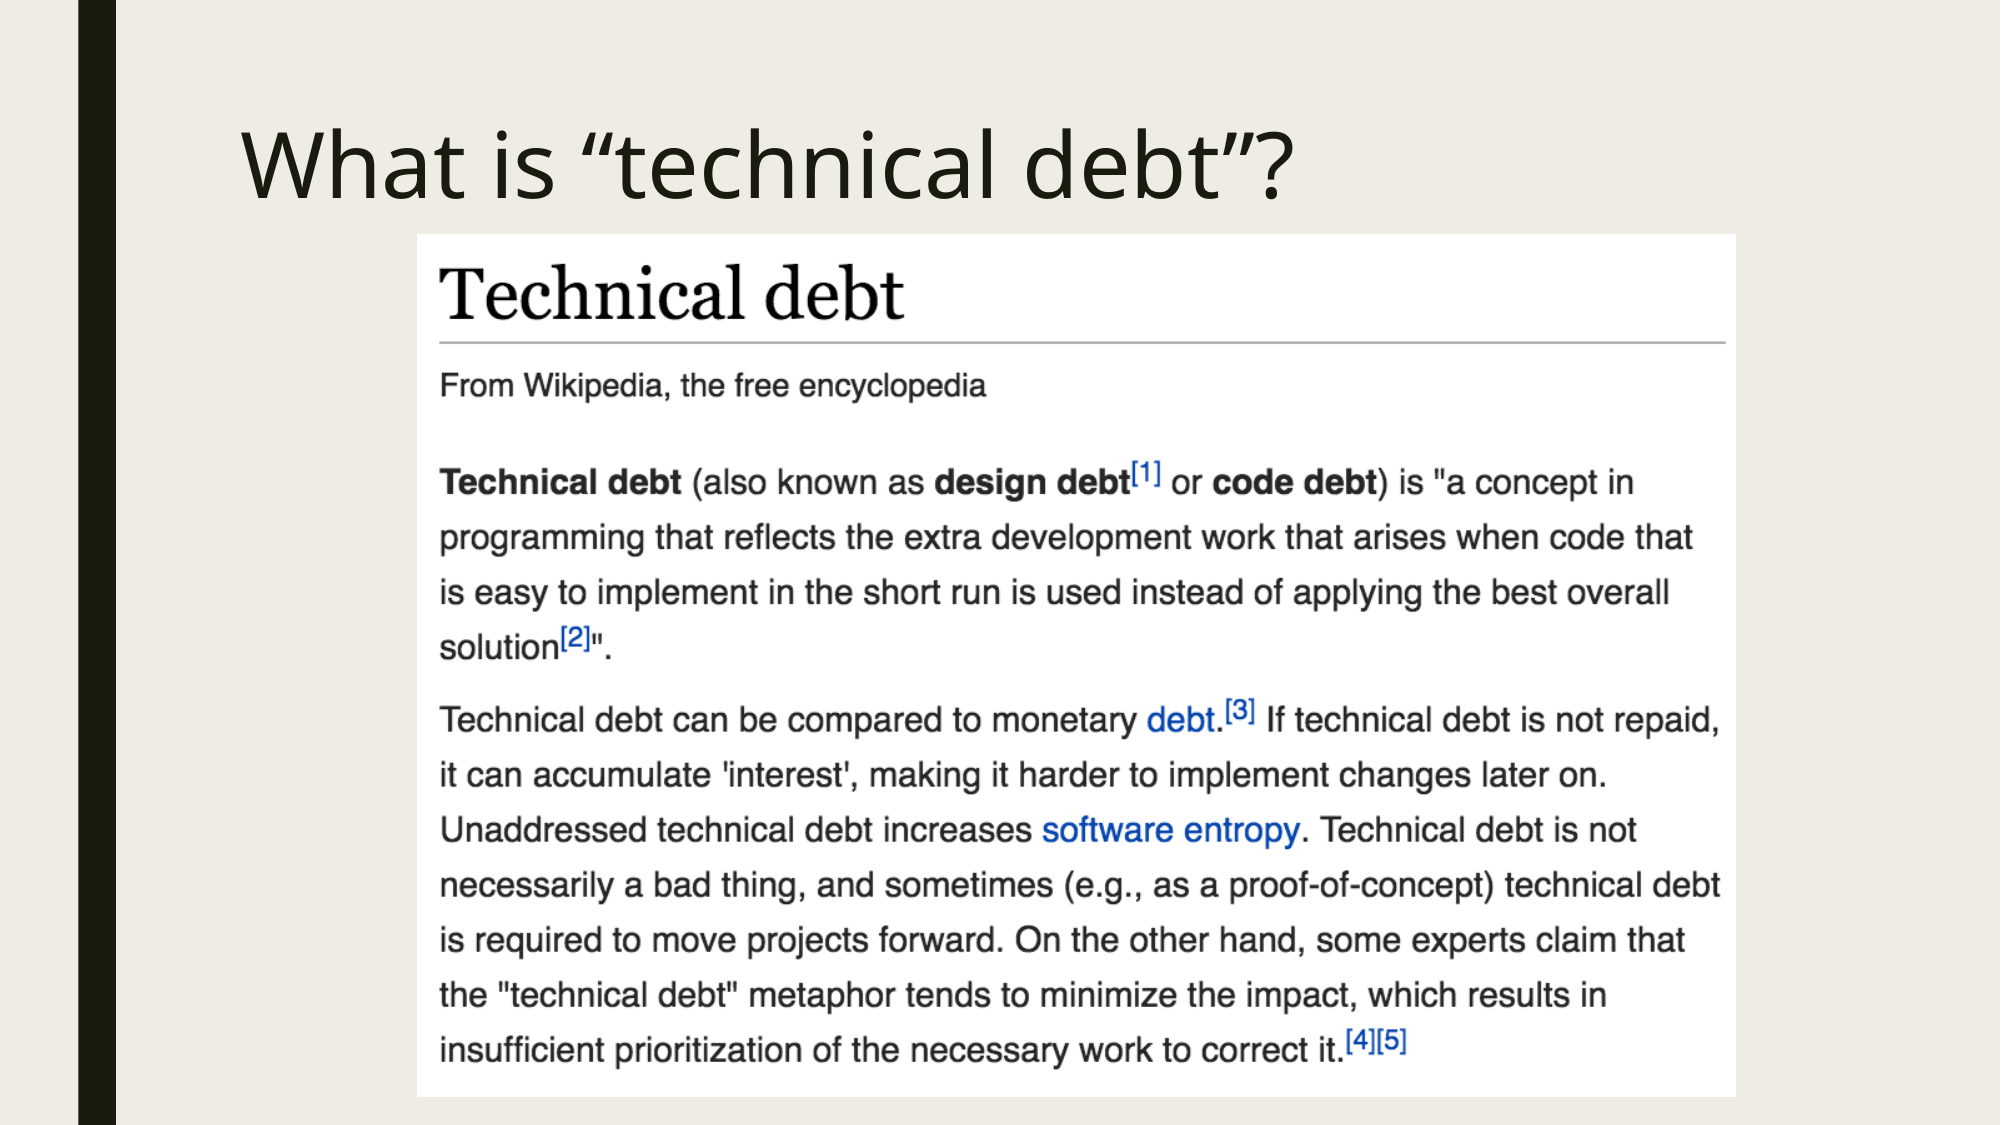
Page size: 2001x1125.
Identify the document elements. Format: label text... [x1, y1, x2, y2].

picture [417, 234, 1736, 1097]
title What is “technical debt”? [225, 112, 1800, 357]
